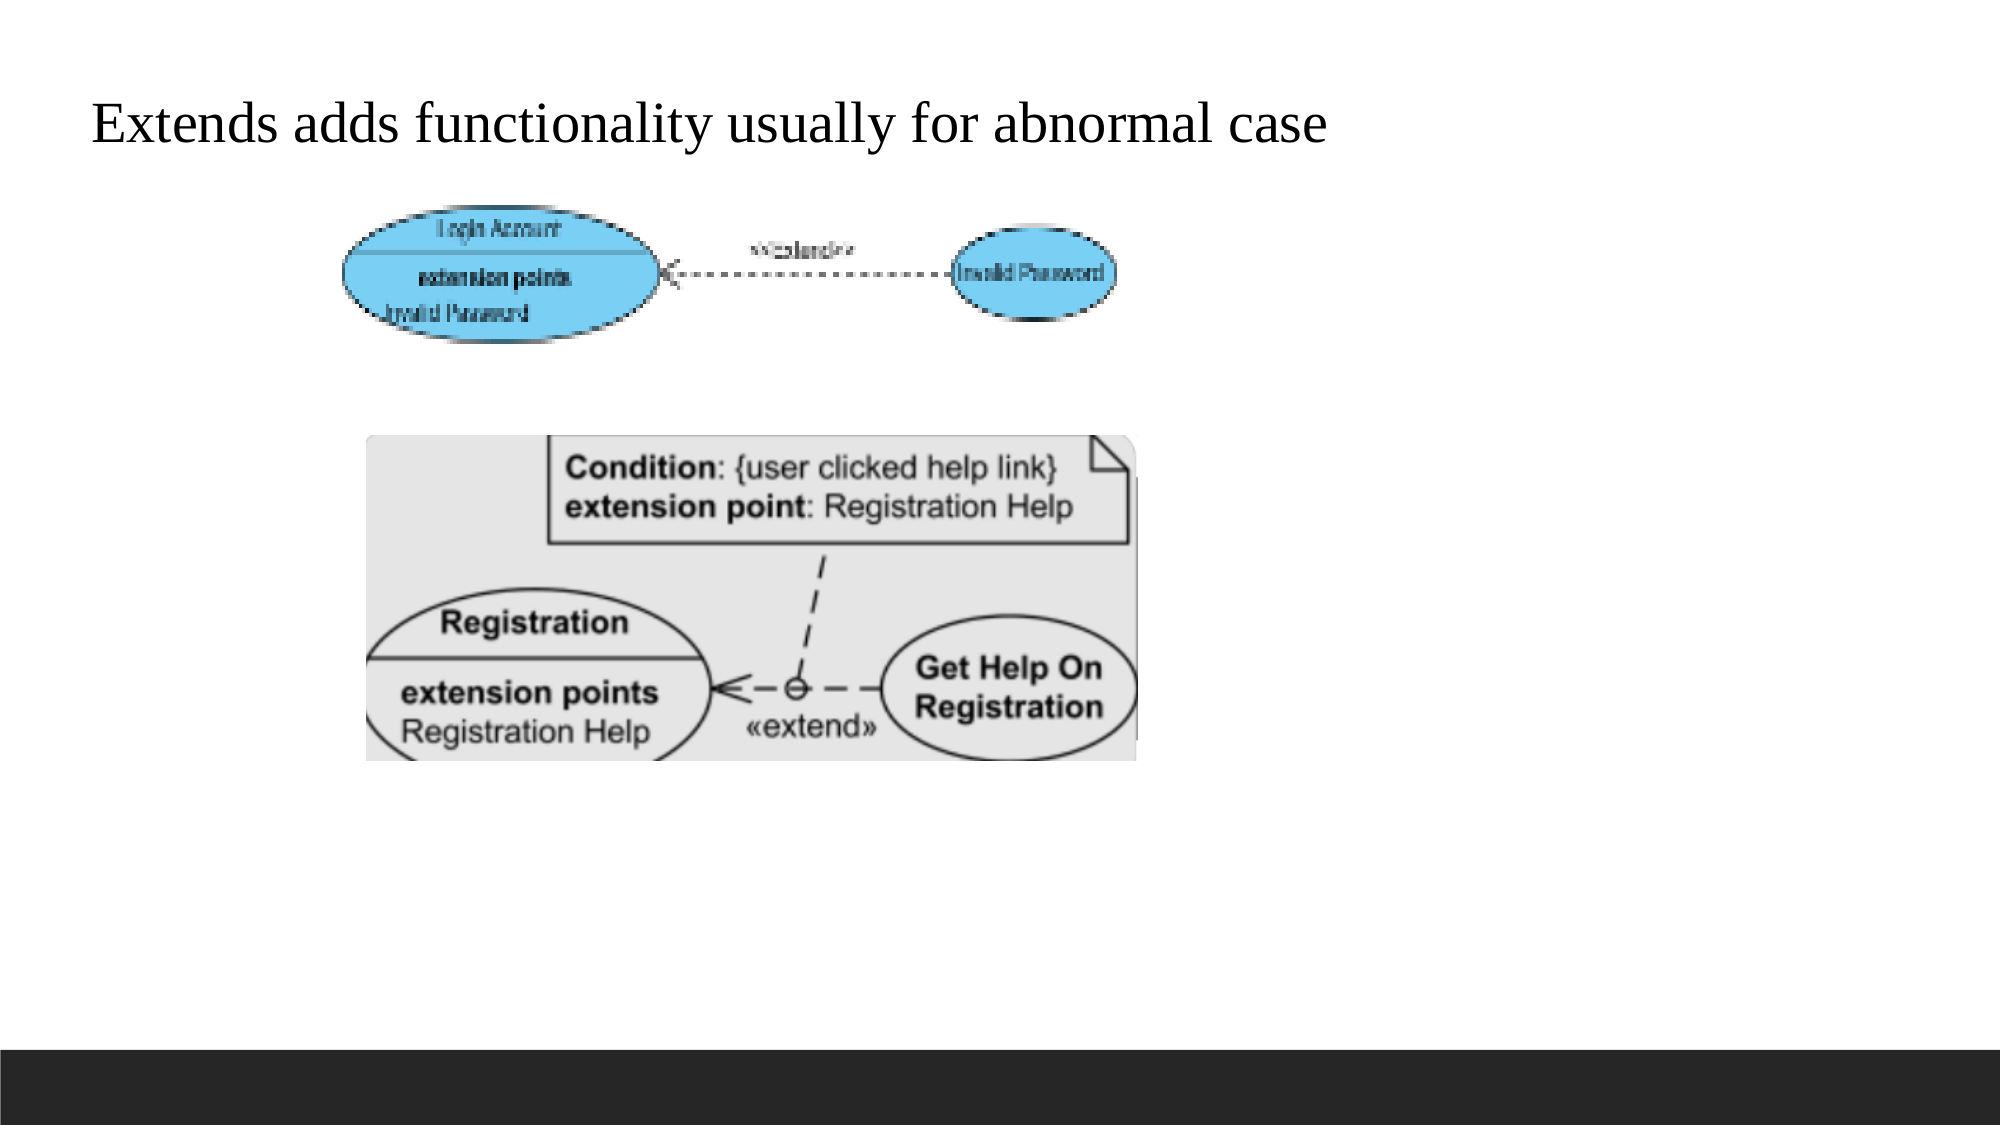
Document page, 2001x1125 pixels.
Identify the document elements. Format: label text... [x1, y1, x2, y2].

picture [315, 112, 1138, 761]
text_box Extends adds functionality usually for abnormal case [76, 77, 1344, 162]
